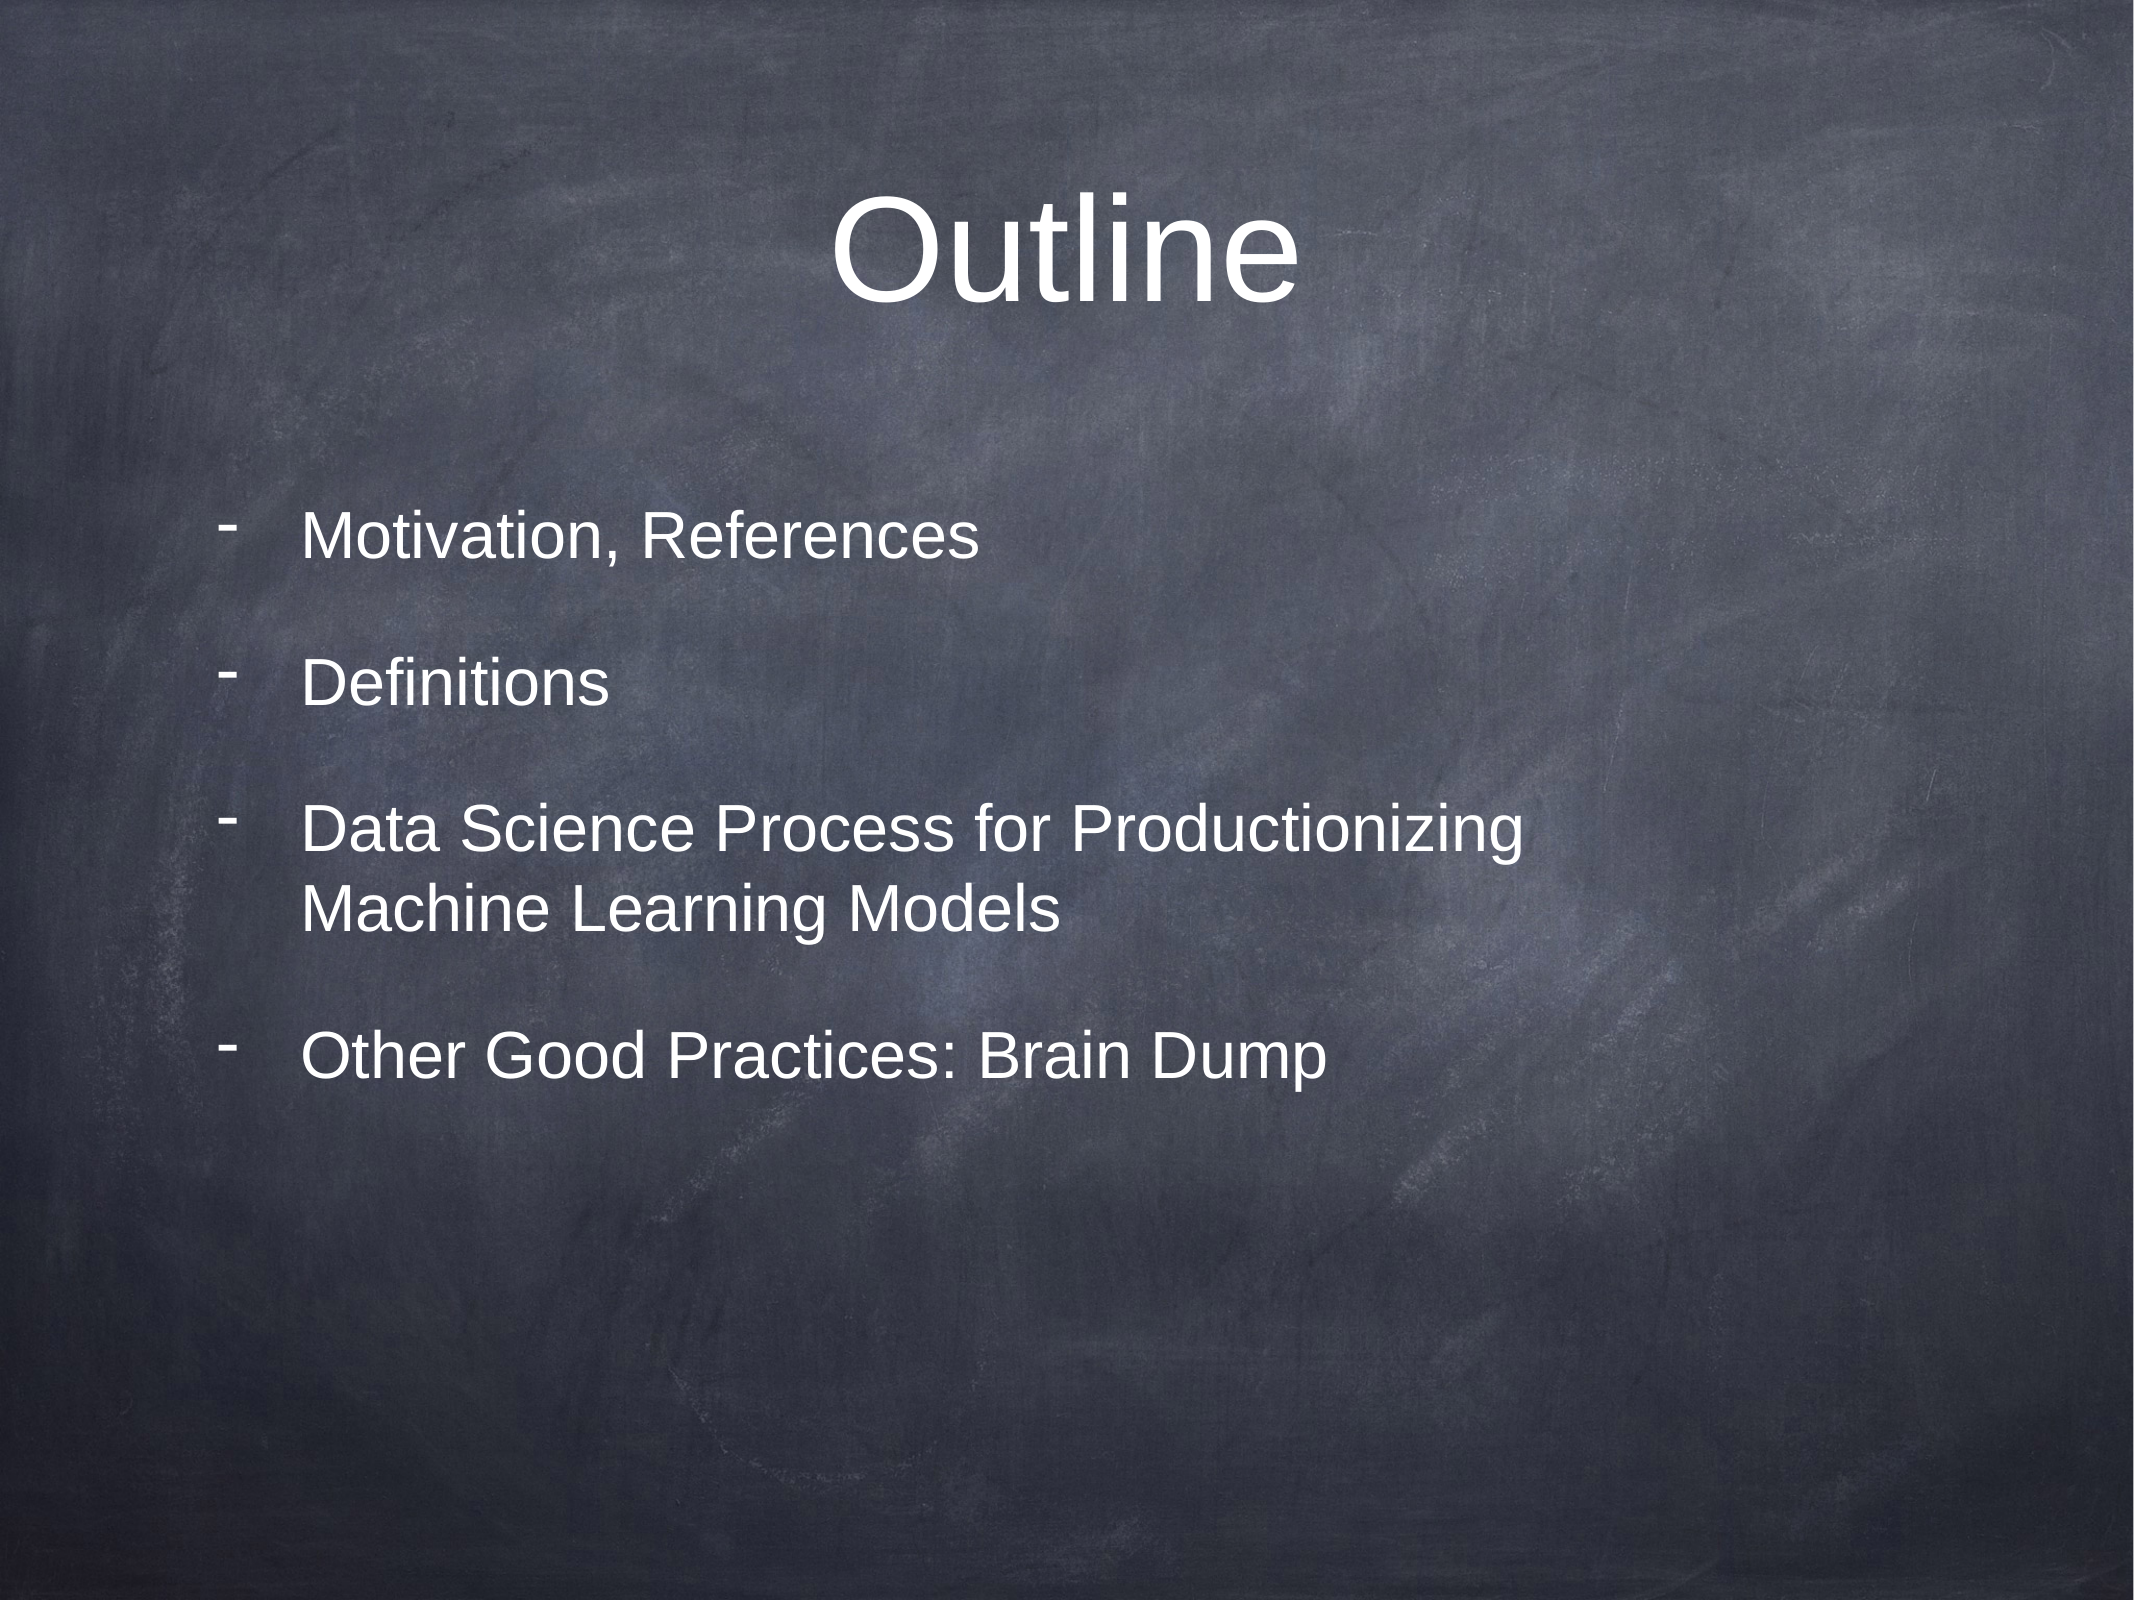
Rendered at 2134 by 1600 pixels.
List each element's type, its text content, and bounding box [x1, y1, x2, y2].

list Motivation, References Definitions Data Science Process for Productionizing Machine Learning Models Other Good Practices: Brain Dump [207, 482, 1651, 1484]
picture [0, 0, 2134, 1600]
title Outline [207, 32, 1926, 451]
